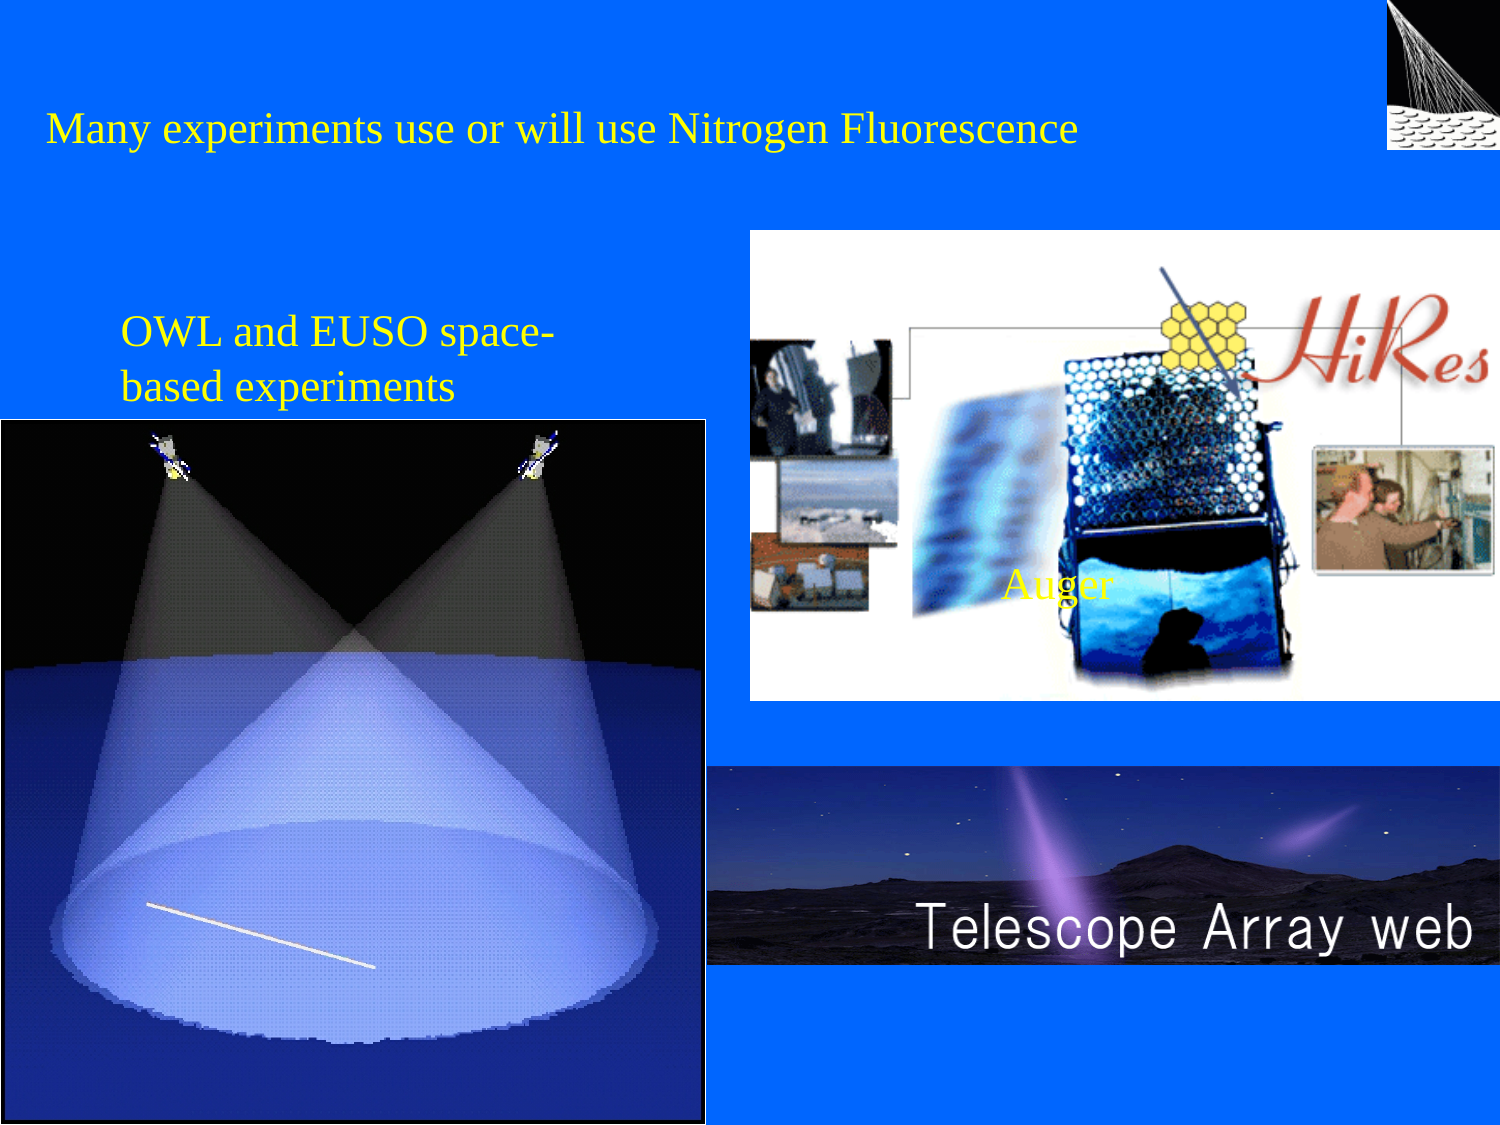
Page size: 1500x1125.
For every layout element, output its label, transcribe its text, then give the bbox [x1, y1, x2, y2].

picture [1387, 0, 1500, 150]
picture [0, 418, 1500, 1125]
text_box OWL and EUSO space- based experiments [106, 294, 600, 417]
picture [749, 230, 1500, 701]
text_box [299, 112, 1243, 182]
text_box Many experiments use or will use Nitrogen Fluorescence [32, 90, 1179, 159]
